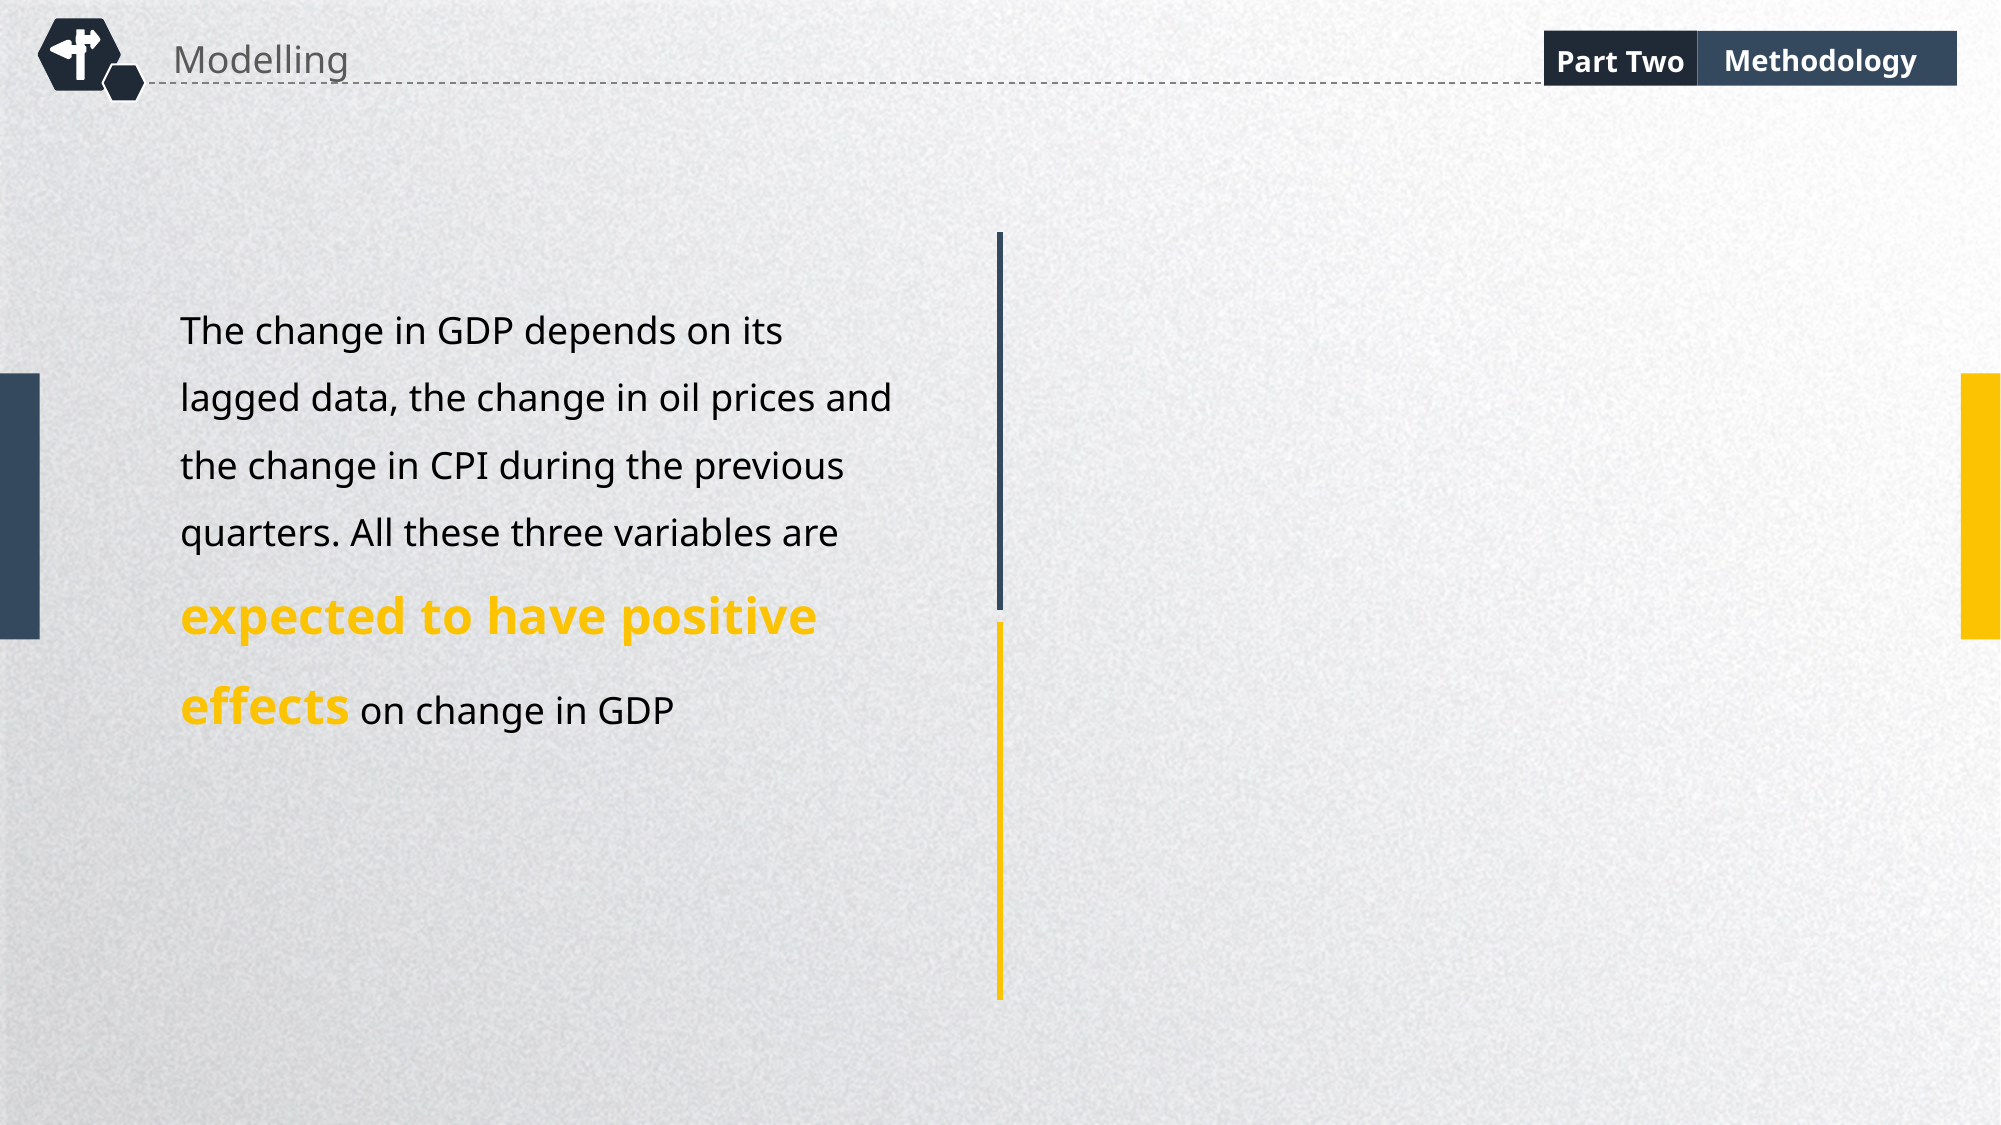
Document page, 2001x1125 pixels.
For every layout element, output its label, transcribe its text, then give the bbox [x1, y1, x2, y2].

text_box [1543, 30, 1958, 86]
text_box [0, 371, 42, 641]
text_box [100, 62, 148, 104]
text_box Modelling [161, 30, 469, 82]
text_box The change in GDP depends on its lagged data, the change in oil prices and the change in CPI during the previous quarters. All these three variables are expected to have positive effects on change in GDP [165, 276, 922, 742]
picture [0, 0, 2001, 1125]
text_box [1959, 371, 2001, 641]
text_box [49, 29, 101, 80]
text_box [37, 18, 121, 91]
